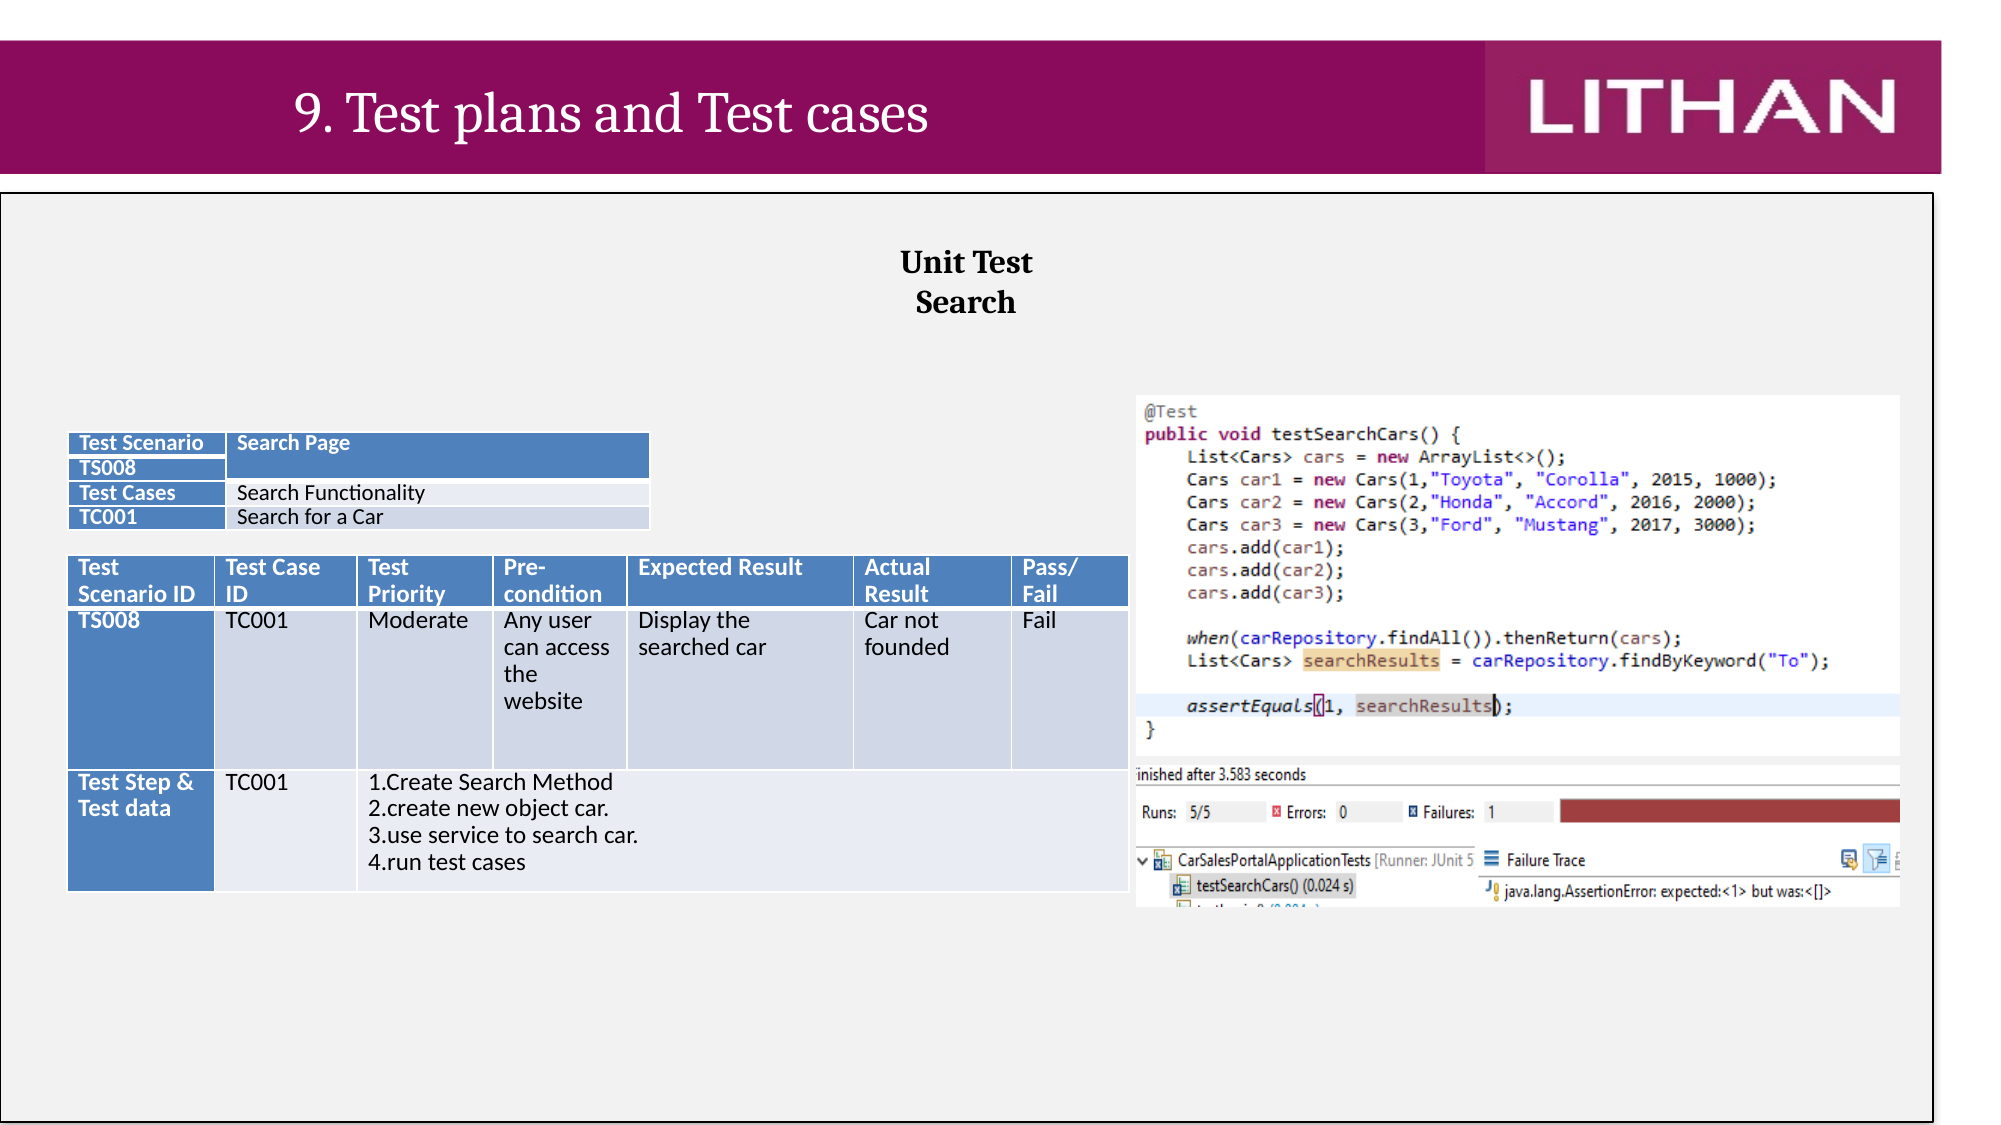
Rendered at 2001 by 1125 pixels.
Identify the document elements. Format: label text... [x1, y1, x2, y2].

picture [1136, 395, 1900, 756]
table_cell TS008 [68, 611, 214, 769]
table_cell Test Step & Test data [68, 771, 214, 891]
table_header Pre-condition [494, 556, 626, 606]
table_cell Any user can access the website [494, 611, 626, 769]
table_cell TC001 [215, 771, 356, 891]
table_header Test Priority [358, 556, 492, 606]
table_cell Fail [1012, 611, 1128, 769]
table_cell Display the searched car [628, 611, 853, 769]
picture [0, 37, 1946, 178]
table_header Test Scenario [69, 433, 225, 454]
table_header Expected Result [628, 556, 853, 606]
table_header Test Case ID [215, 556, 356, 606]
table_cell Car not founded [854, 611, 1011, 769]
table_header Test Case ID [1133, 398, 1903, 764]
text_box Unit Test Search [0, 192, 1934, 1123]
table_cell 1.Create Search Method 2.create new object car. 3.use service to search car. 4.run test cases [358, 771, 1128, 891]
picture [1136, 765, 1900, 907]
table_cell Test Cases [69, 482, 225, 505]
table_header Actual Result [854, 556, 1011, 606]
table_cell Search Functionality [227, 484, 649, 505]
title 9. Test plans and Test cases [279, 66, 1367, 142]
table_cell TC001 [215, 611, 356, 769]
table_cell Moderate [358, 611, 492, 769]
table_header Pass/ Fail [1012, 556, 1128, 606]
table_cell TS008 [69, 459, 225, 480]
table_cell Search for a Car [227, 507, 649, 529]
table_header Test Scenario ID [68, 556, 214, 606]
table_header Search Page [227, 433, 649, 478]
table_cell TC001 [69, 507, 225, 529]
